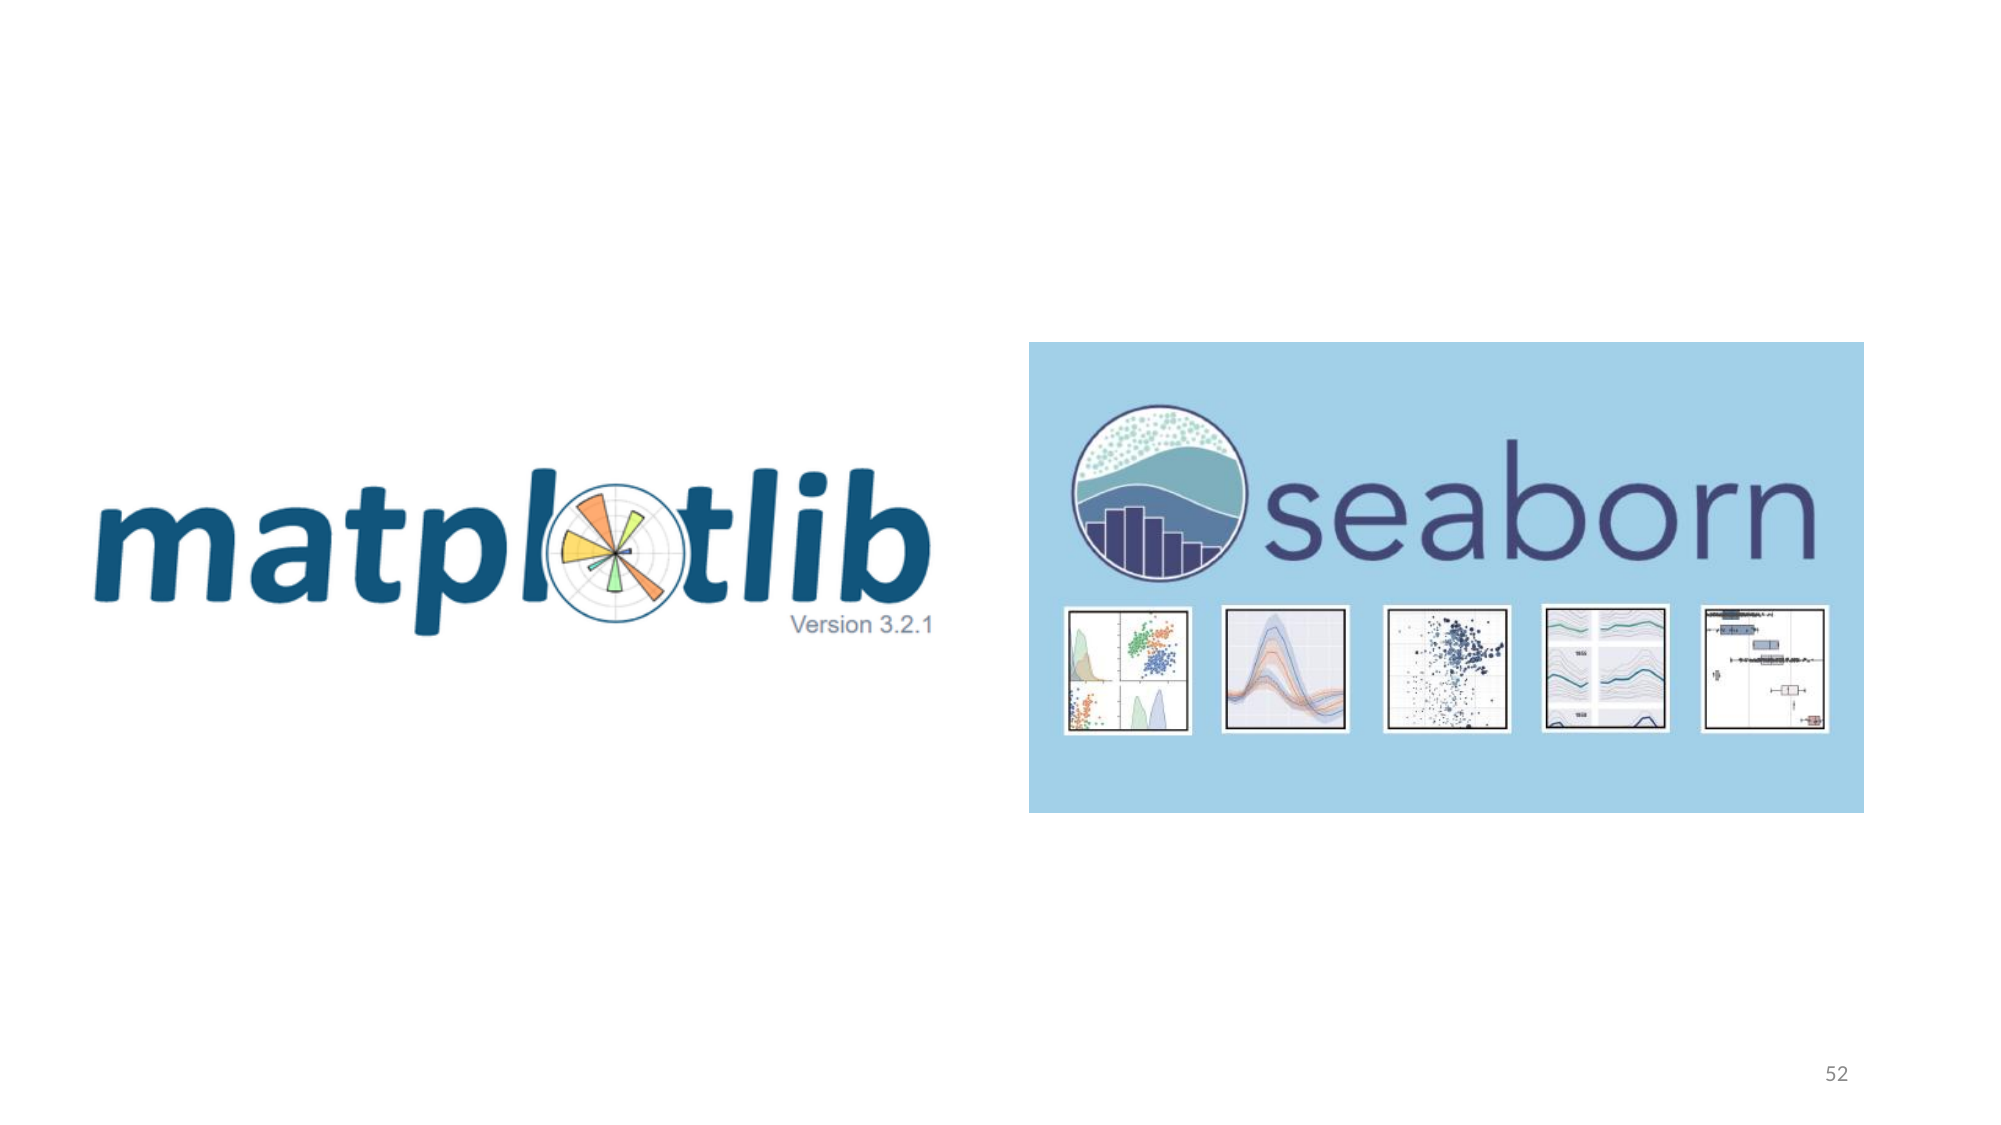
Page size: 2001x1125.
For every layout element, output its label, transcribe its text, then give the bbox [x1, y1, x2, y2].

picture [1029, 342, 1864, 813]
slide_number 51 [1413, 1042, 1864, 1103]
picture [50, 426, 989, 672]
